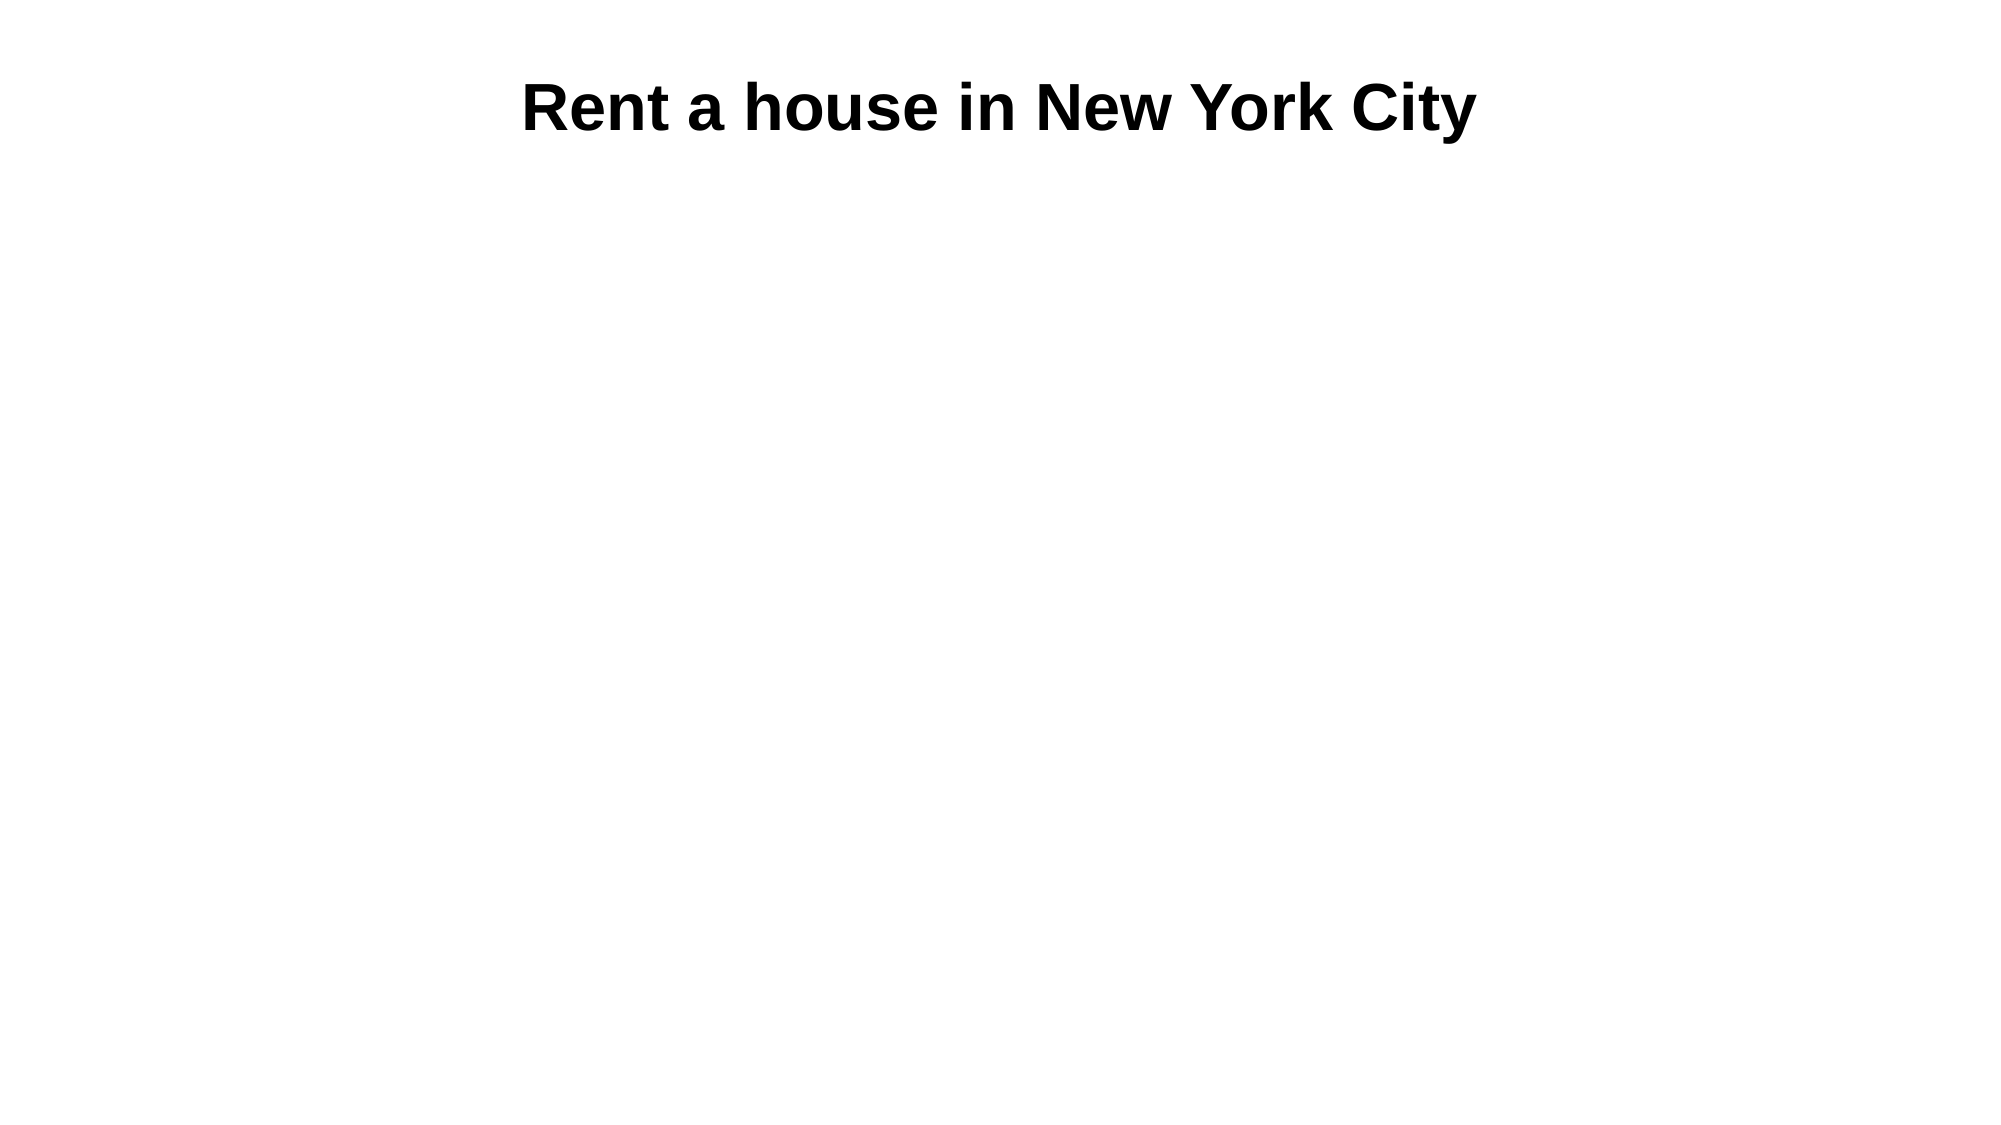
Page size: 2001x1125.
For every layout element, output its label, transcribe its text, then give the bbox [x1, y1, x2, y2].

text_box Rent a house in New York City [0, 65, 2000, 145]
